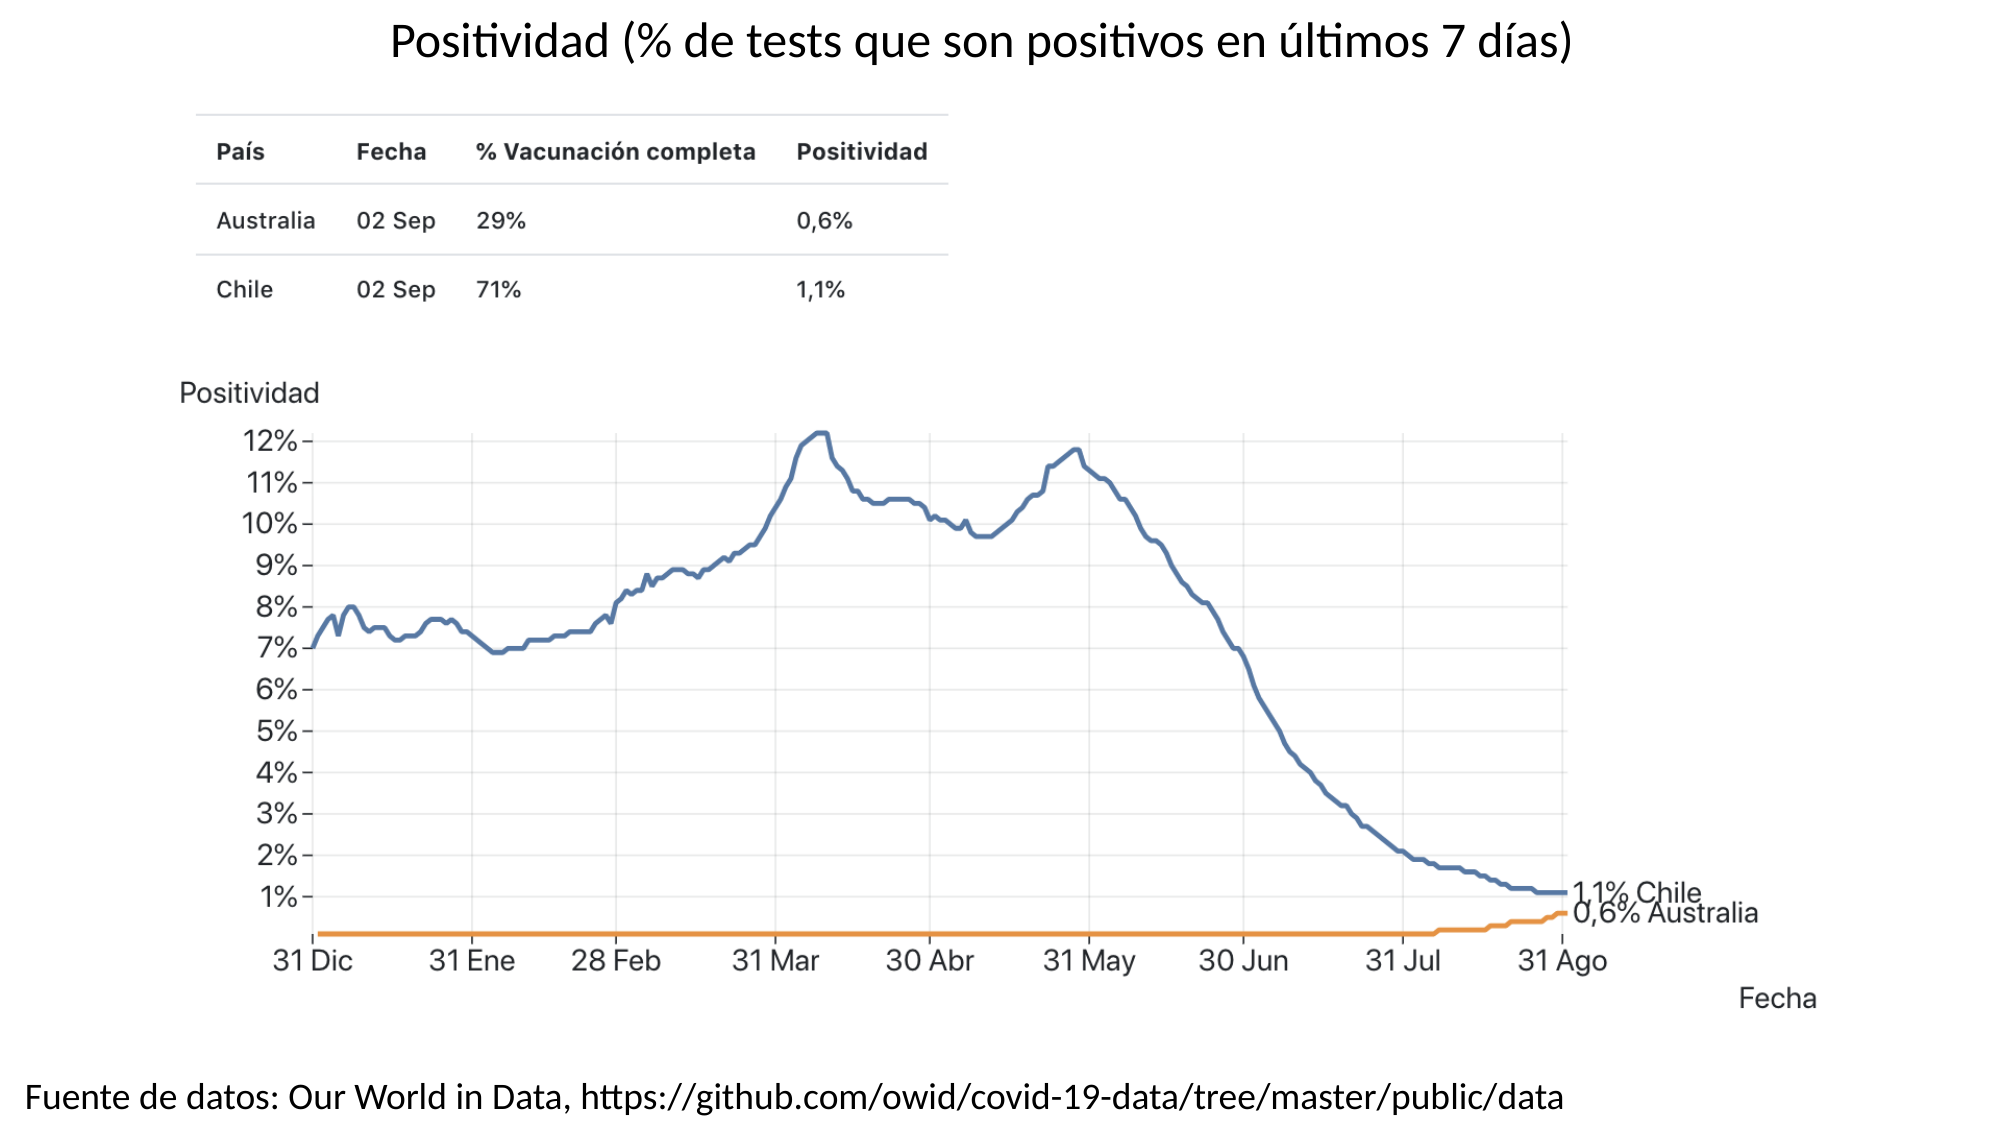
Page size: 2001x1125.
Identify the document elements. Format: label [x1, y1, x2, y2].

picture [148, 95, 1851, 1030]
